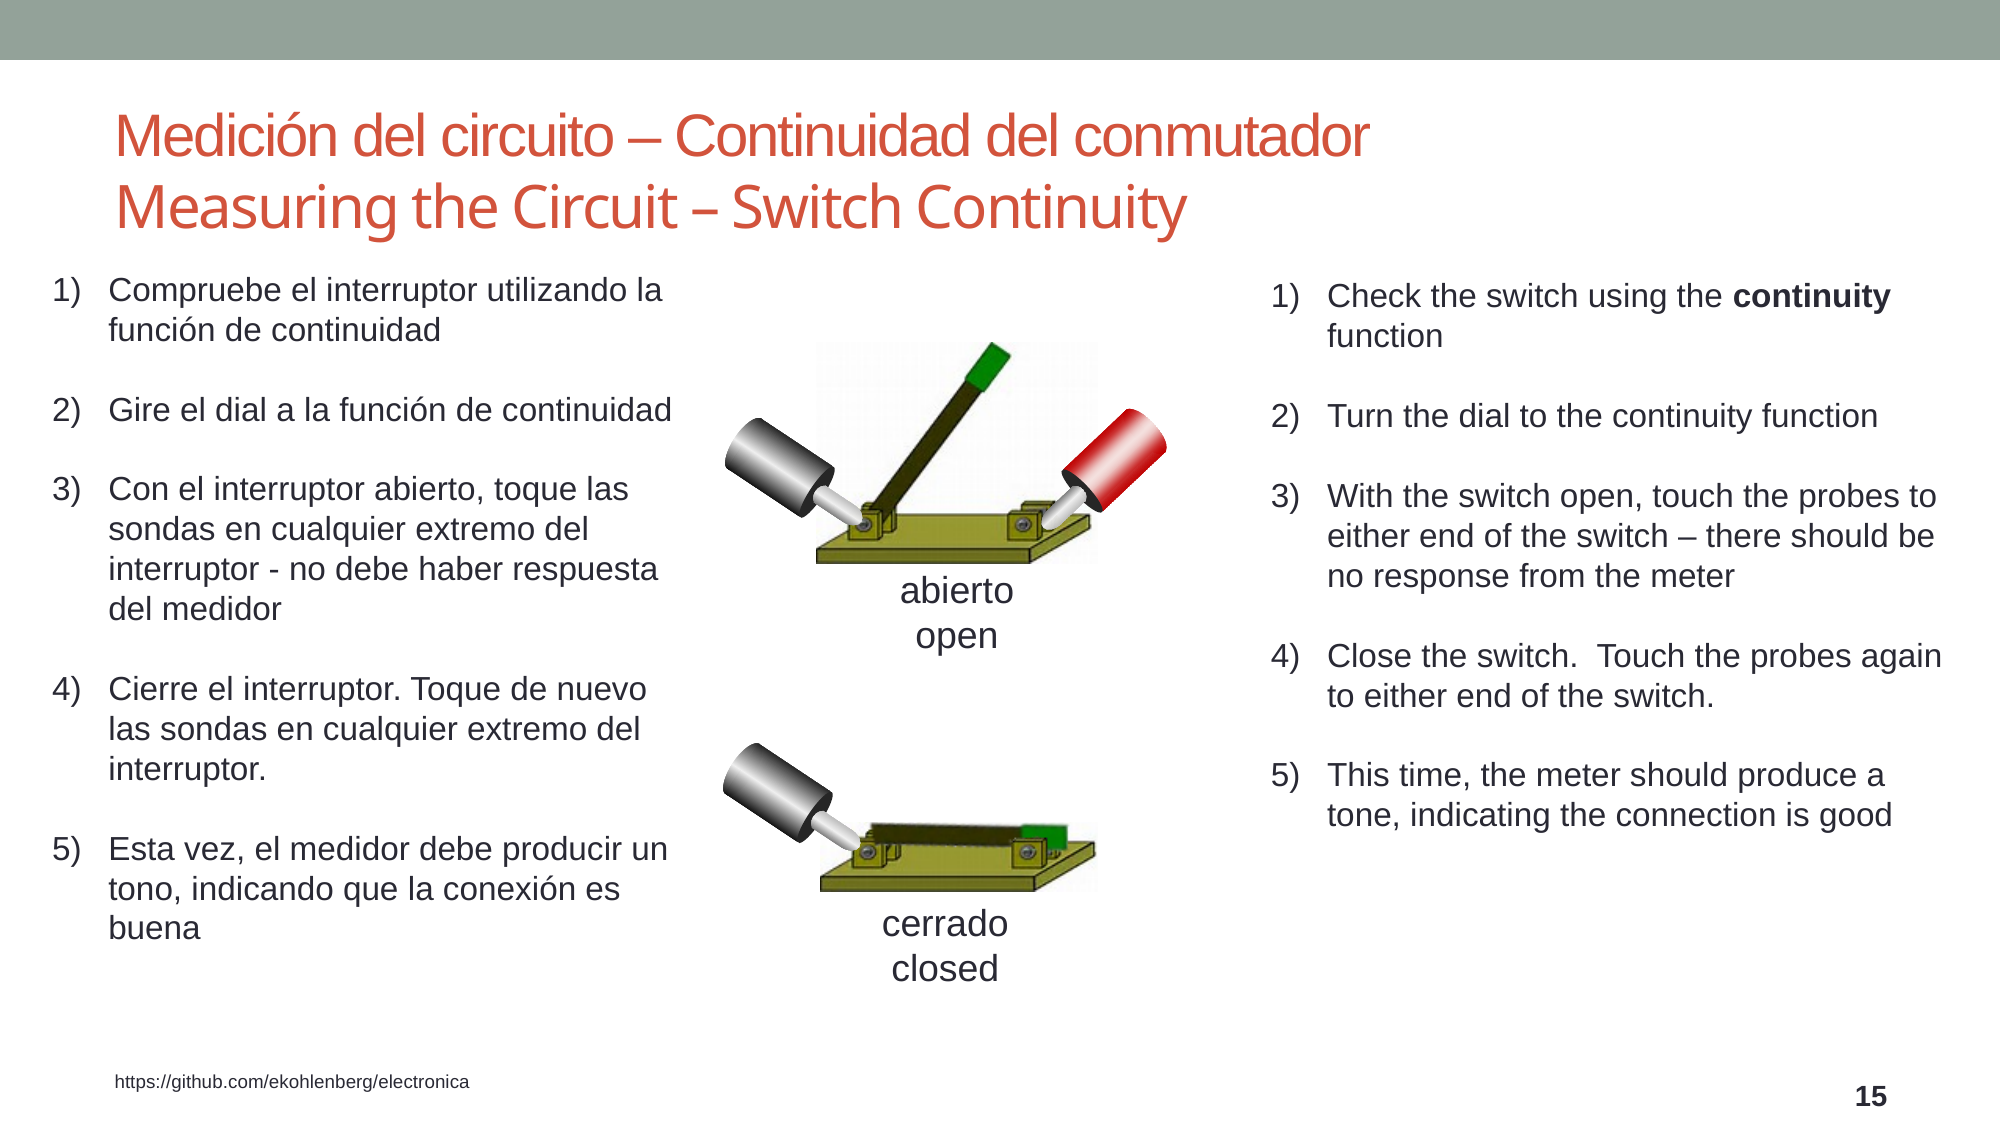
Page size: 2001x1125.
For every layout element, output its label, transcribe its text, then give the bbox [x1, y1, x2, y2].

text_box abierto open [884, 572, 1029, 664]
slide_number 15 [1585, 1068, 1903, 1123]
picture [721, 342, 1177, 564]
title Medición del circuito – Continuidad del conmutador Measuring the Circuit – Switch Continuity [99, 87, 1900, 250]
picture [719, 771, 1175, 892]
text_box Compruebe el interruptor utilizando la función de continuidad Gire el dial a la función de continuidad Con el interruptor abierto, toque las sondas en cualquier extremo del interruptor - no debe haber respuesta del medidor Cierre el interruptor. Toque de nuevo las sondas en cualquier extremo del interruptor. Esta vez, el medidor debe producir un tono, indicando que la conexión es buena [37, 260, 696, 954]
text_box cerrado closed [866, 900, 1024, 996]
text_box Check the switch using the continuity function Turn the dial to the continuity function With the switch open, touch the probes to either end of the switch – there should be no response from the meter Close the switch. Touch the probes again to either end of the switch. This time, the meter should produce a tone, indicating the connection is good [1256, 267, 1965, 881]
